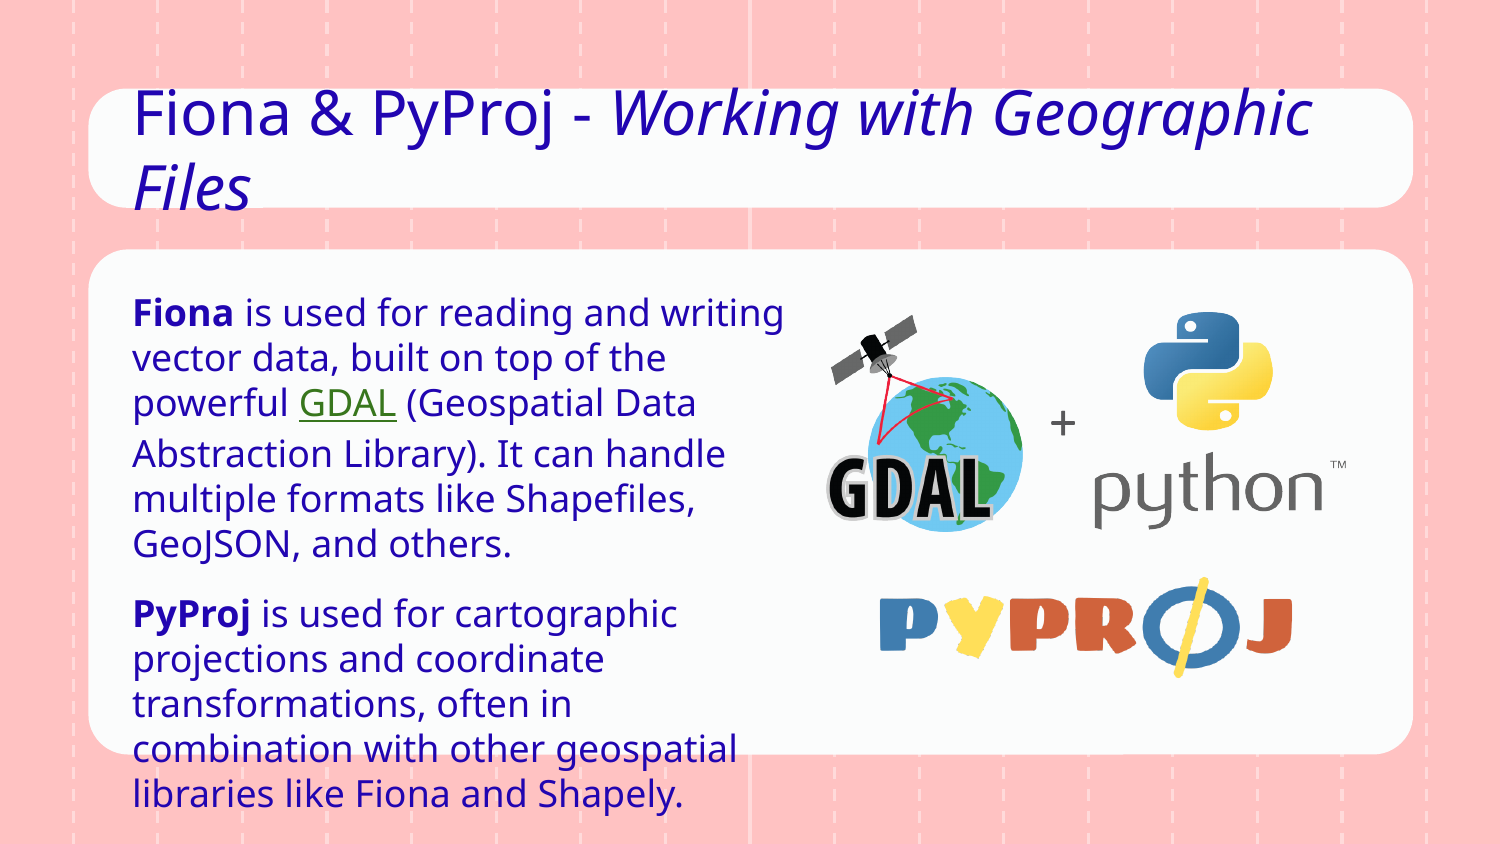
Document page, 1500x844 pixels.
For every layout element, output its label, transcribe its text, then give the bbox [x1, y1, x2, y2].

title Fiona & PyProj - Working with Geographic Files [116, 100, 1383, 196]
picture [826, 312, 1346, 532]
list Fiona is used for reading and writing vector data, built on top of the powerful GDAL (Geospatial Data Abstraction Library). It can handle multiple formats like Shapefiles, GeoJSON, and others. PyProj is used for cartographic projections and coordinate transformations, often in combination with other geospatial libraries like Fiona and Shapely. [116, 274, 816, 698]
picture [859, 568, 1313, 686]
